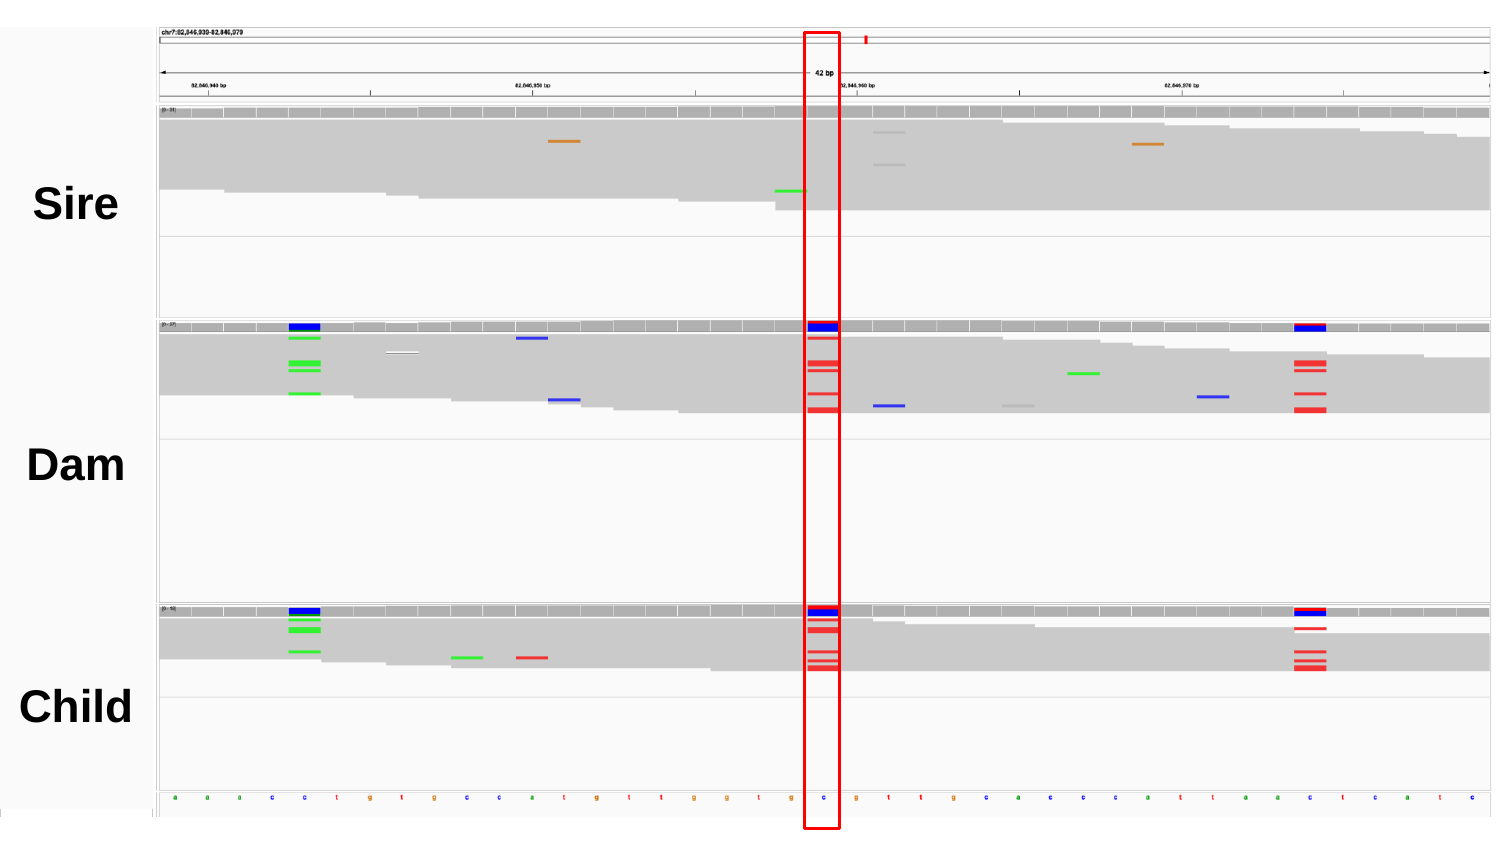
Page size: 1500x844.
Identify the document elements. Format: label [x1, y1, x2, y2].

picture [0, 26, 1500, 817]
text_box [804, 825, 840, 829]
